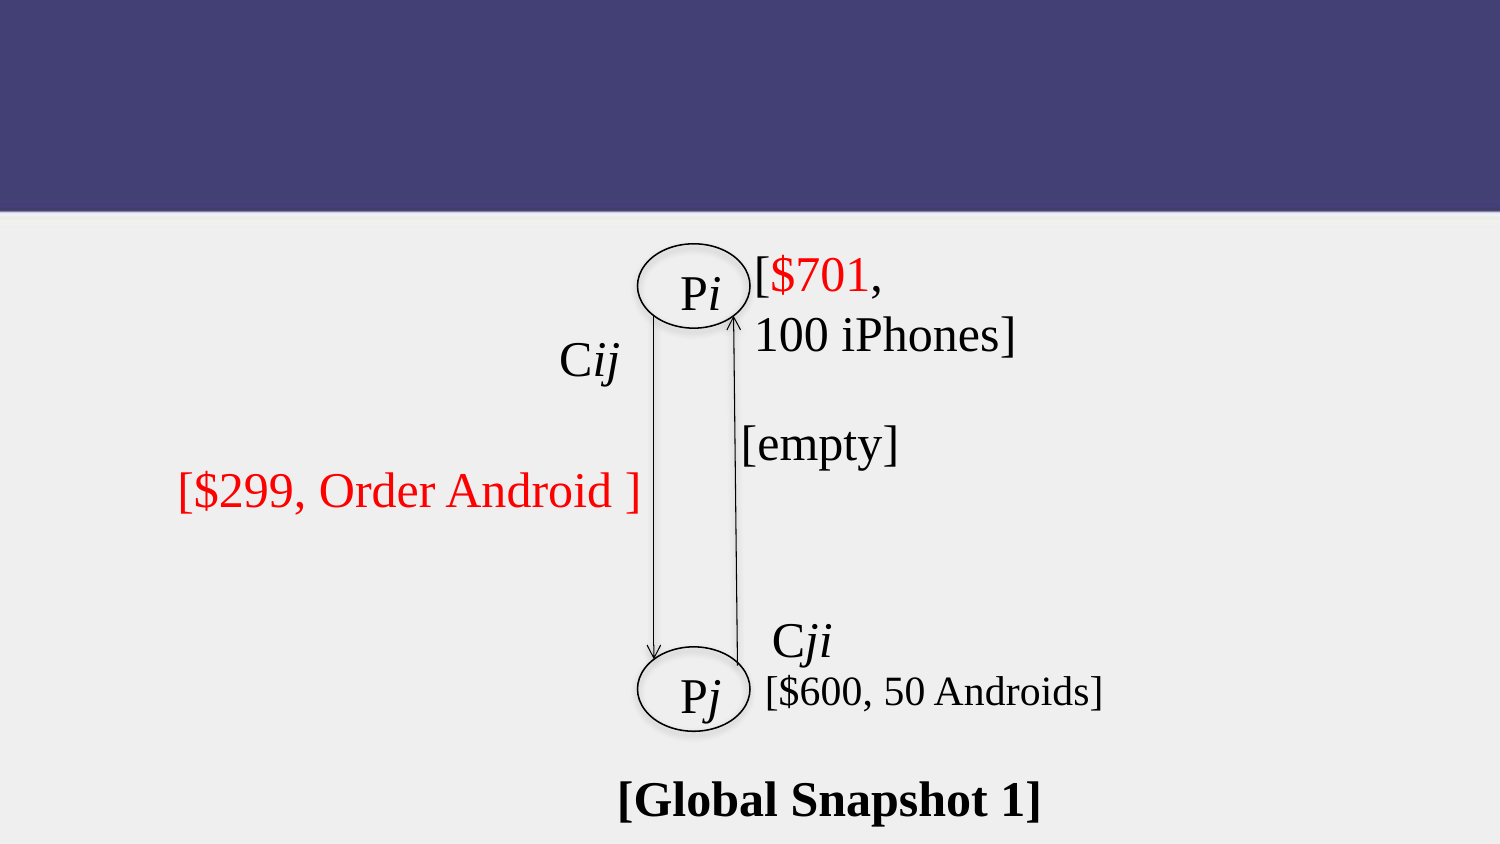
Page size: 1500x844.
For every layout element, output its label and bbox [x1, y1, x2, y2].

picture [0, 0, 1500, 844]
text_box [162, 234, 1188, 836]
